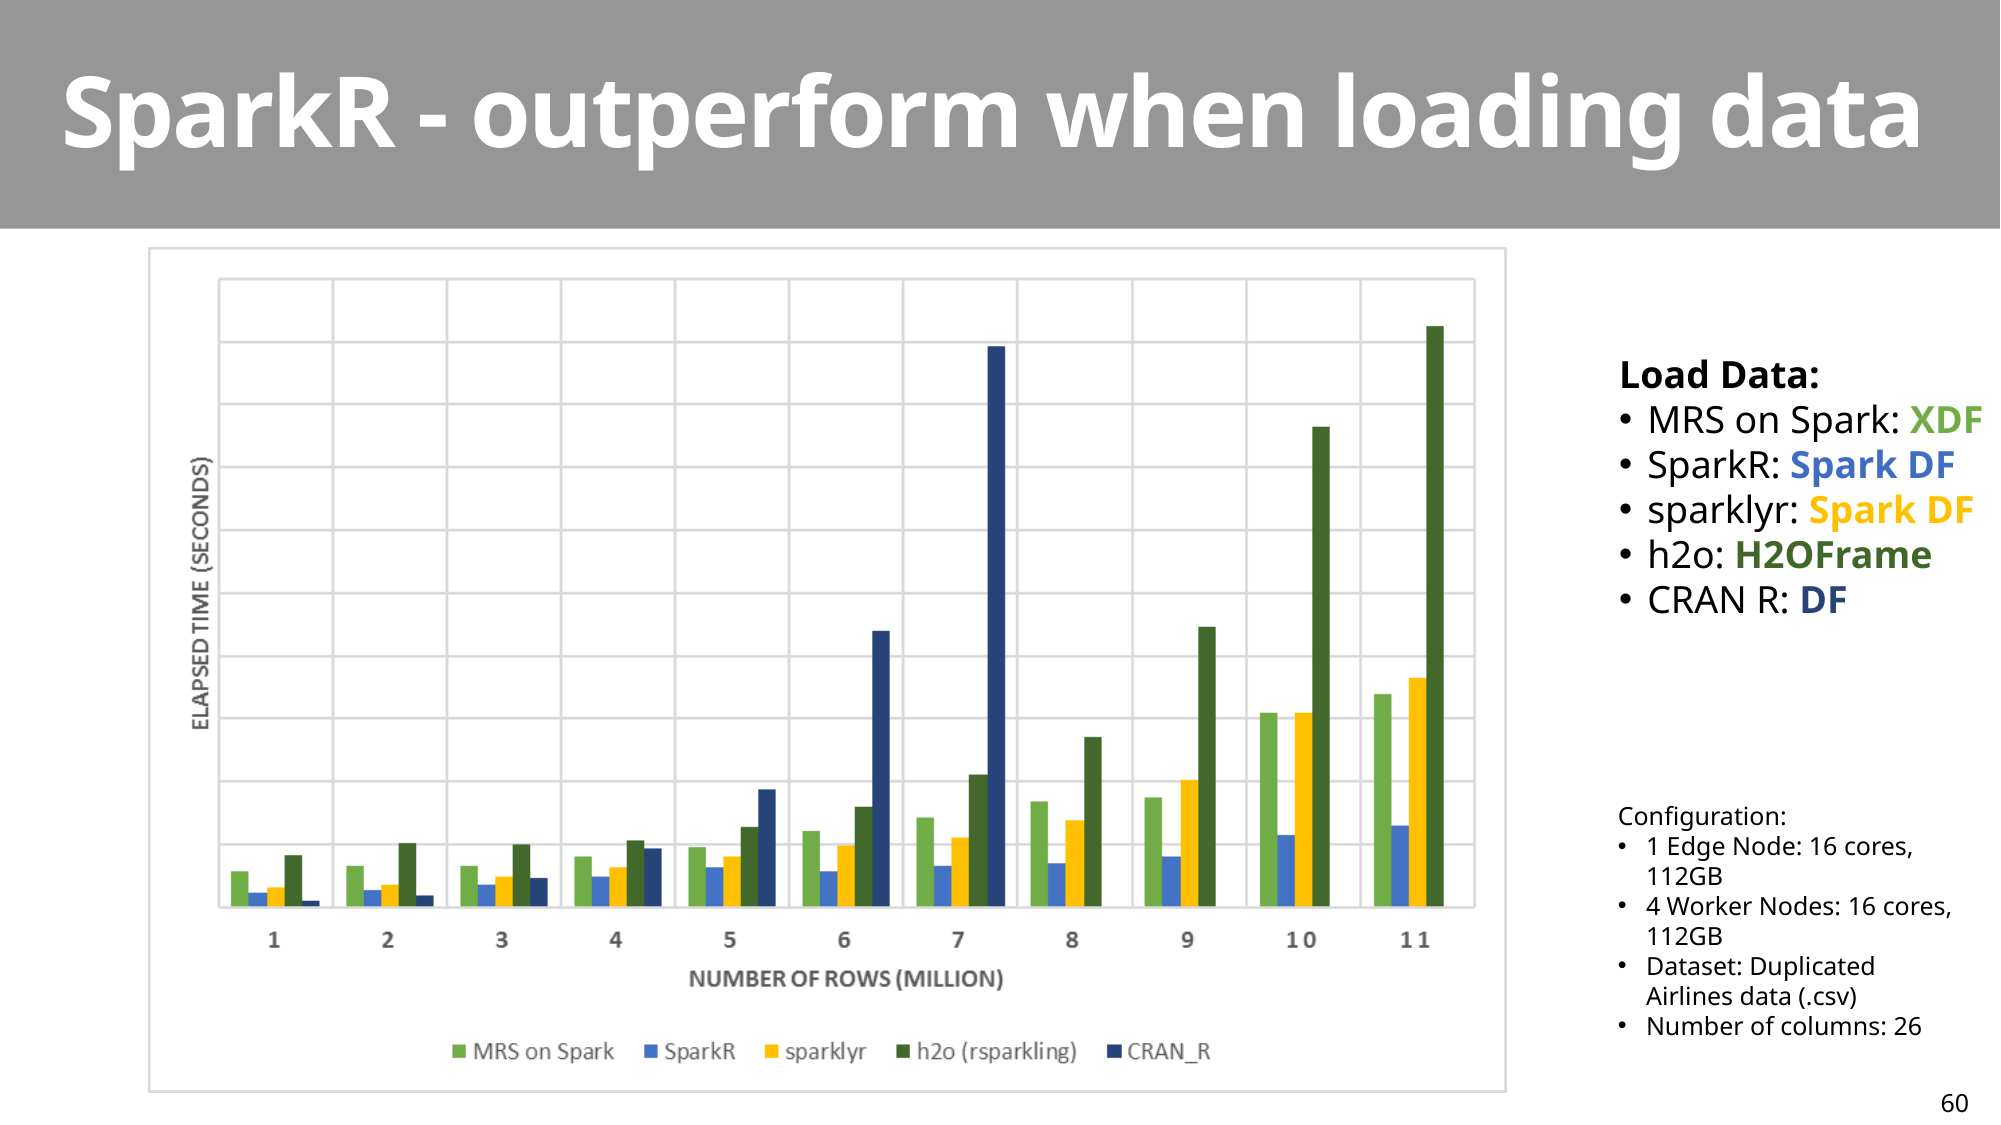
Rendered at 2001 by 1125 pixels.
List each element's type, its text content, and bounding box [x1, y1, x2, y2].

text_box Load Data: MRS on Spark: XDF SparkR: Spark DF sparklyr: Spark DF h2o: H2OFrame CRAN R: DF [1604, 343, 2000, 629]
text_box SparkR - outperform when loading data [37, 47, 1986, 196]
text_box 60 [1925, 1079, 2000, 1125]
text_box [0, 0, 2000, 229]
text_box Configuration: 1 Edge Node: 16 cores, 112GB 4 Worker Nodes: 16 cores, 112GB Dataset: Duplicated Airlines data (.csv) Number of columns: 26 [1603, 793, 1972, 1048]
picture [147, 247, 1507, 1093]
